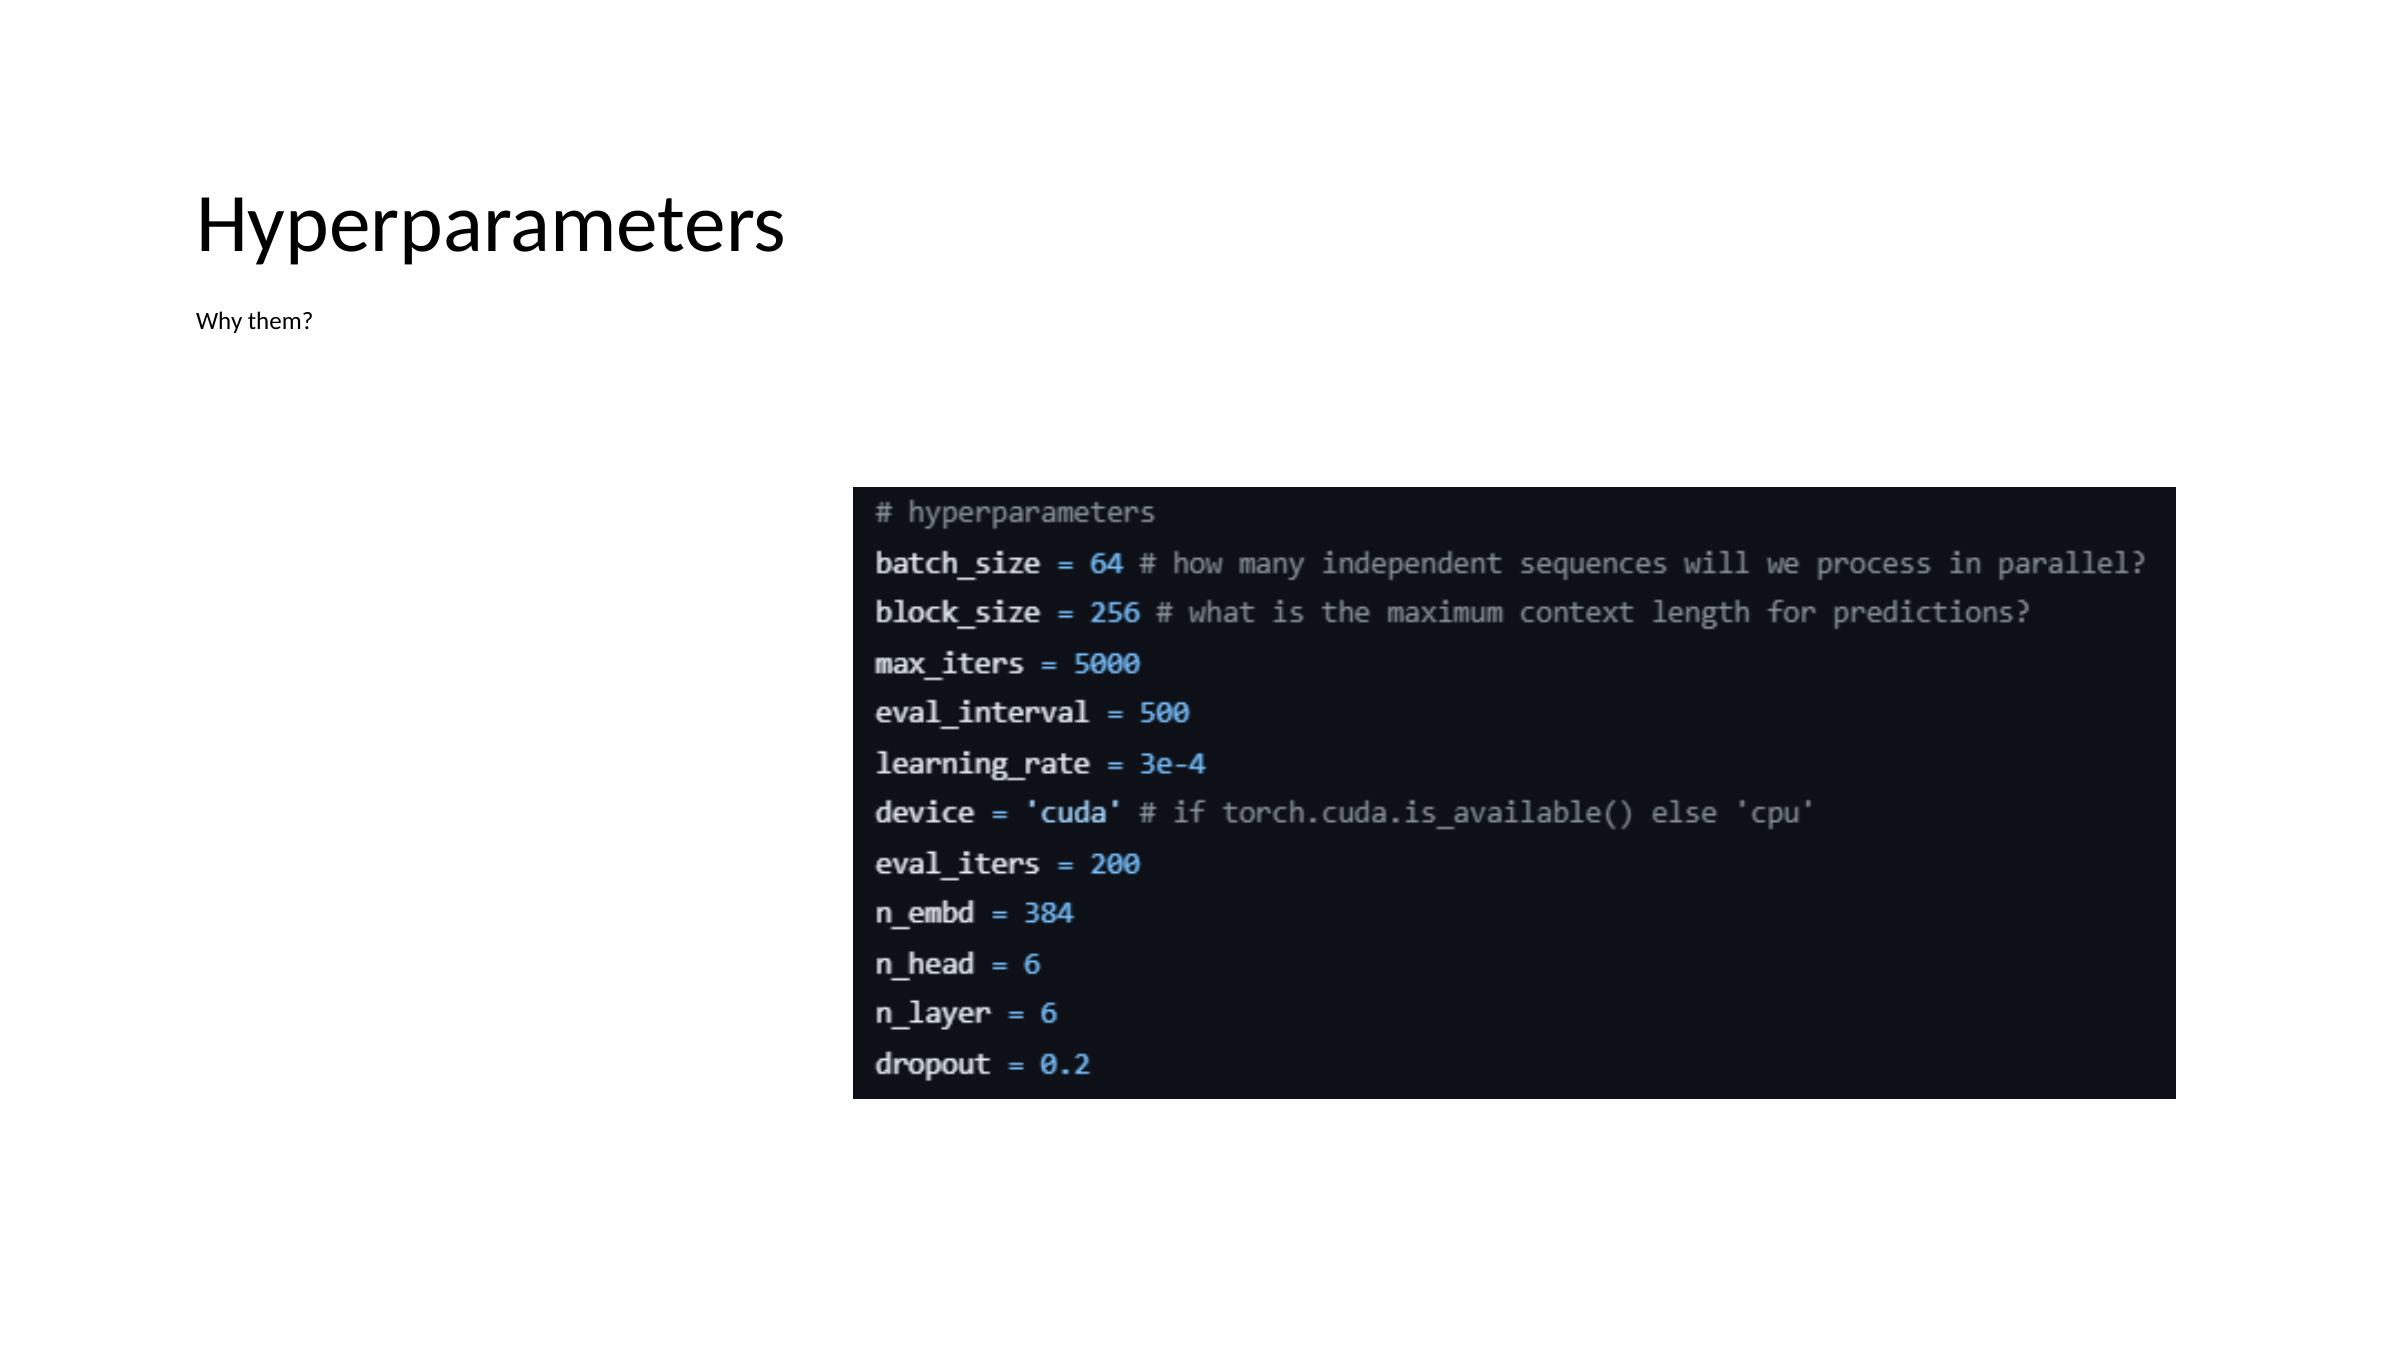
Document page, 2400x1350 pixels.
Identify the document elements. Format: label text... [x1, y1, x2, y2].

text_box Hyperparameters [181, 160, 1200, 343]
text_box Why them? [181, 297, 1003, 343]
picture [853, 487, 2176, 1099]
